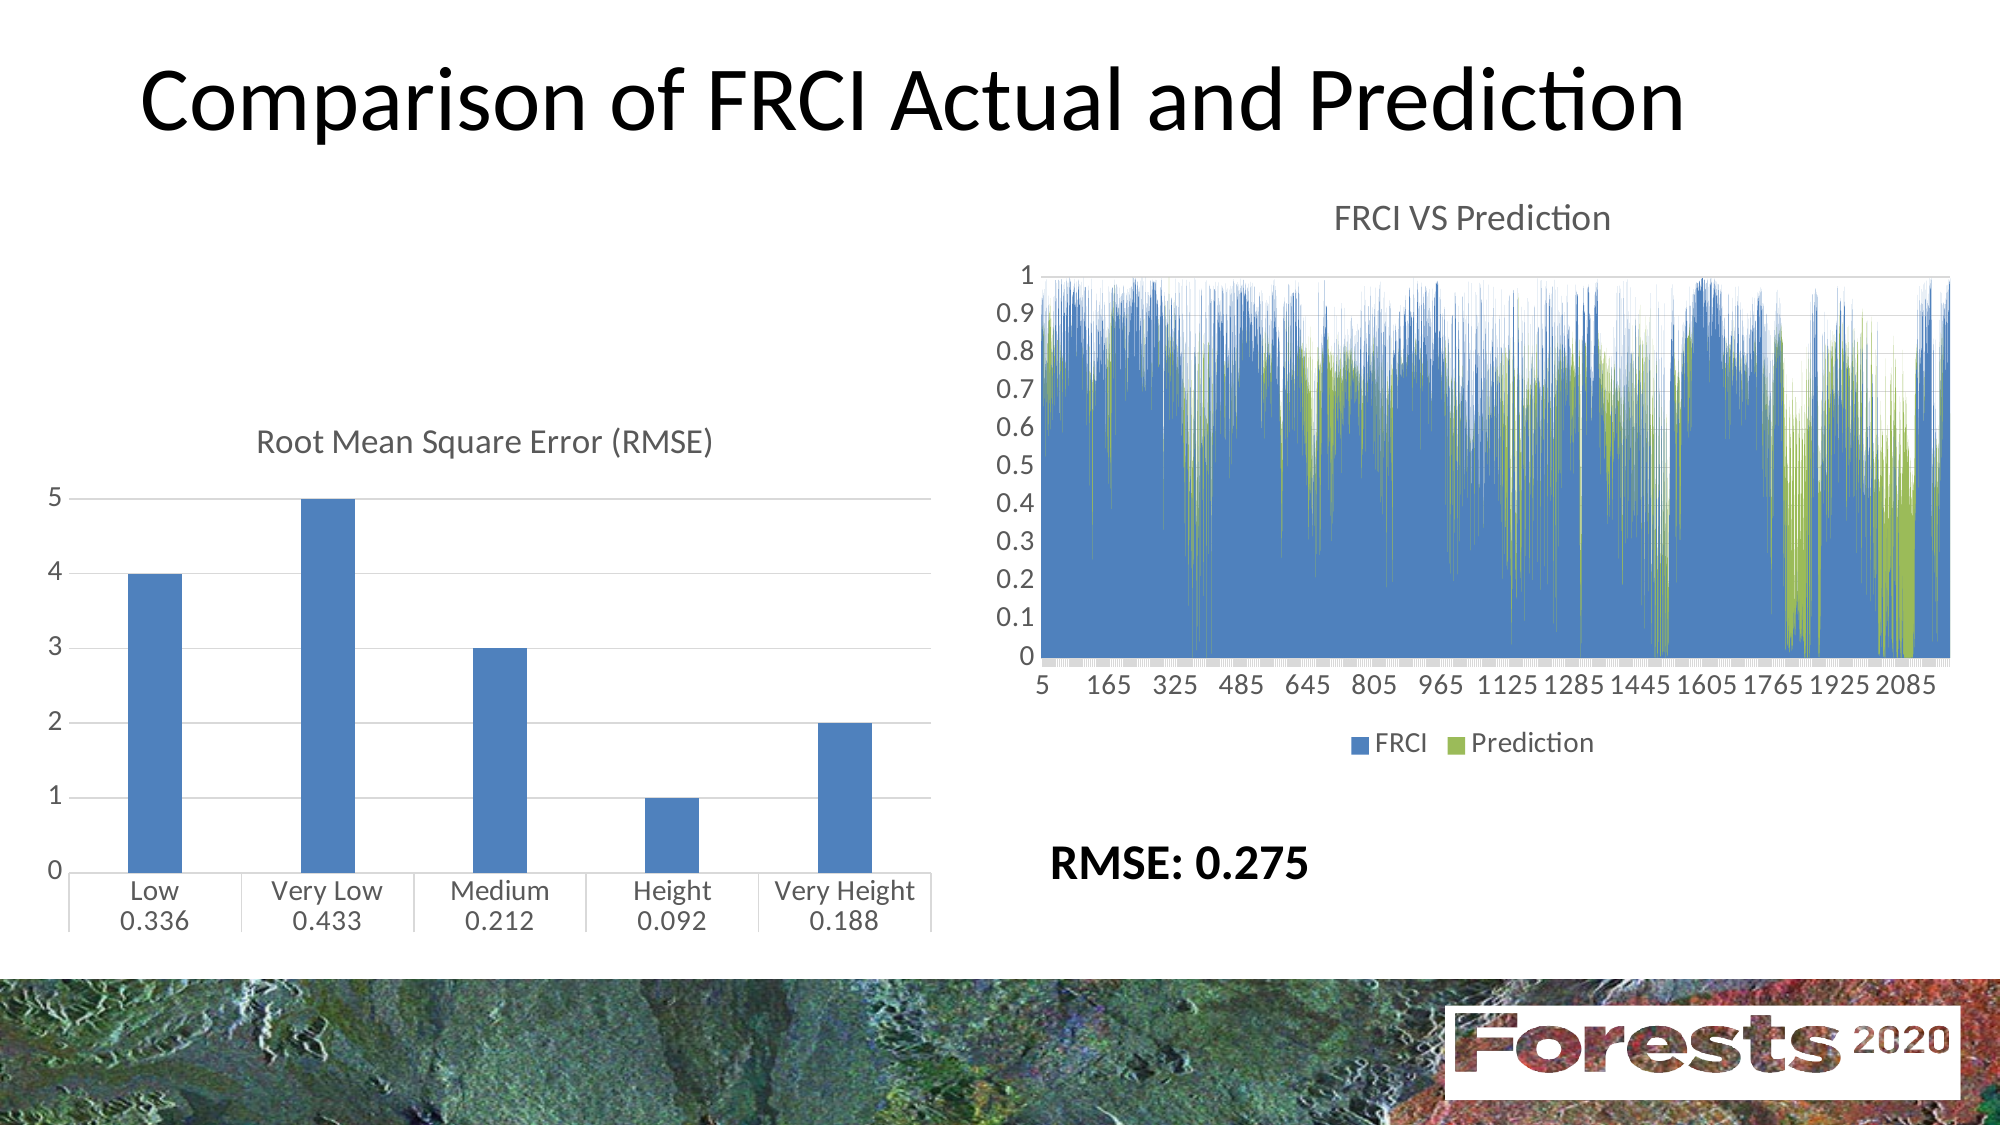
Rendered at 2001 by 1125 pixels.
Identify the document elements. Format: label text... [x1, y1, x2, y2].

chart [28, 396, 950, 950]
text_box RMSE: 0.275 [1035, 822, 1346, 897]
title Comparison of FRCI Actual and Prediction [125, 31, 1737, 171]
chart [976, 170, 1971, 767]
picture [0, 979, 2000, 1125]
